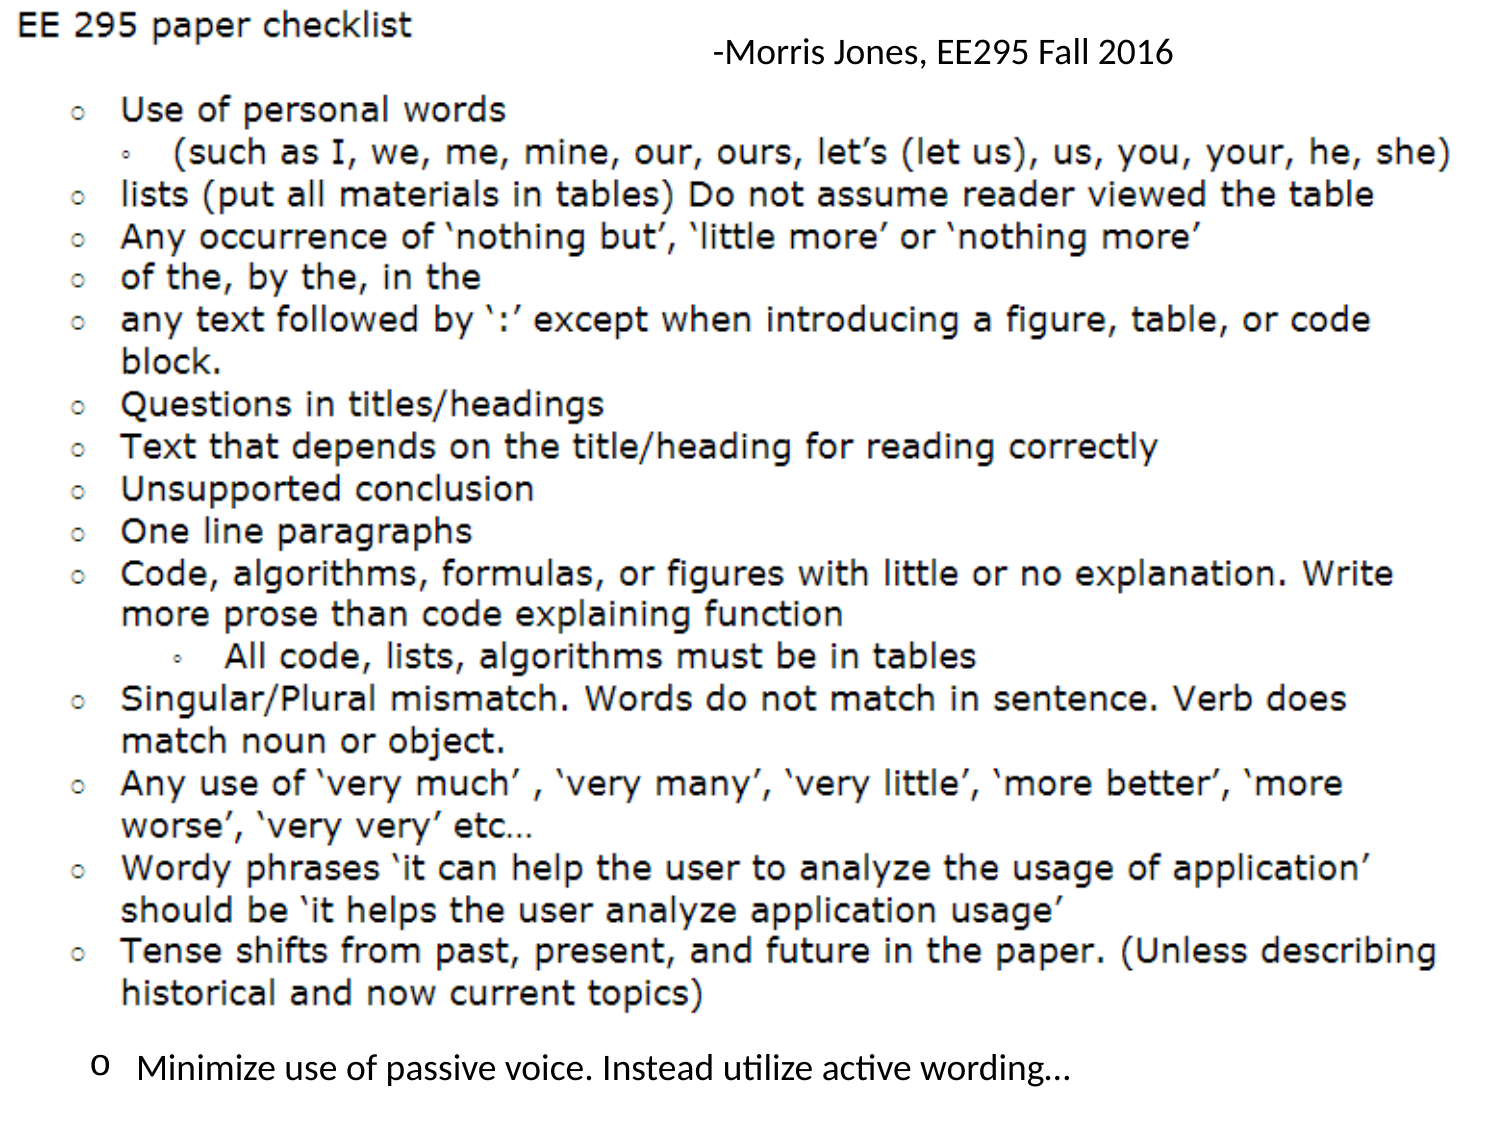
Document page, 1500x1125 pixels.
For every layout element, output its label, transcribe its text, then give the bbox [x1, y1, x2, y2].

text_box Minimize use of passive voice. Instead utilize active wording… [74, 1047, 1436, 1096]
picture [9, 0, 1500, 1047]
